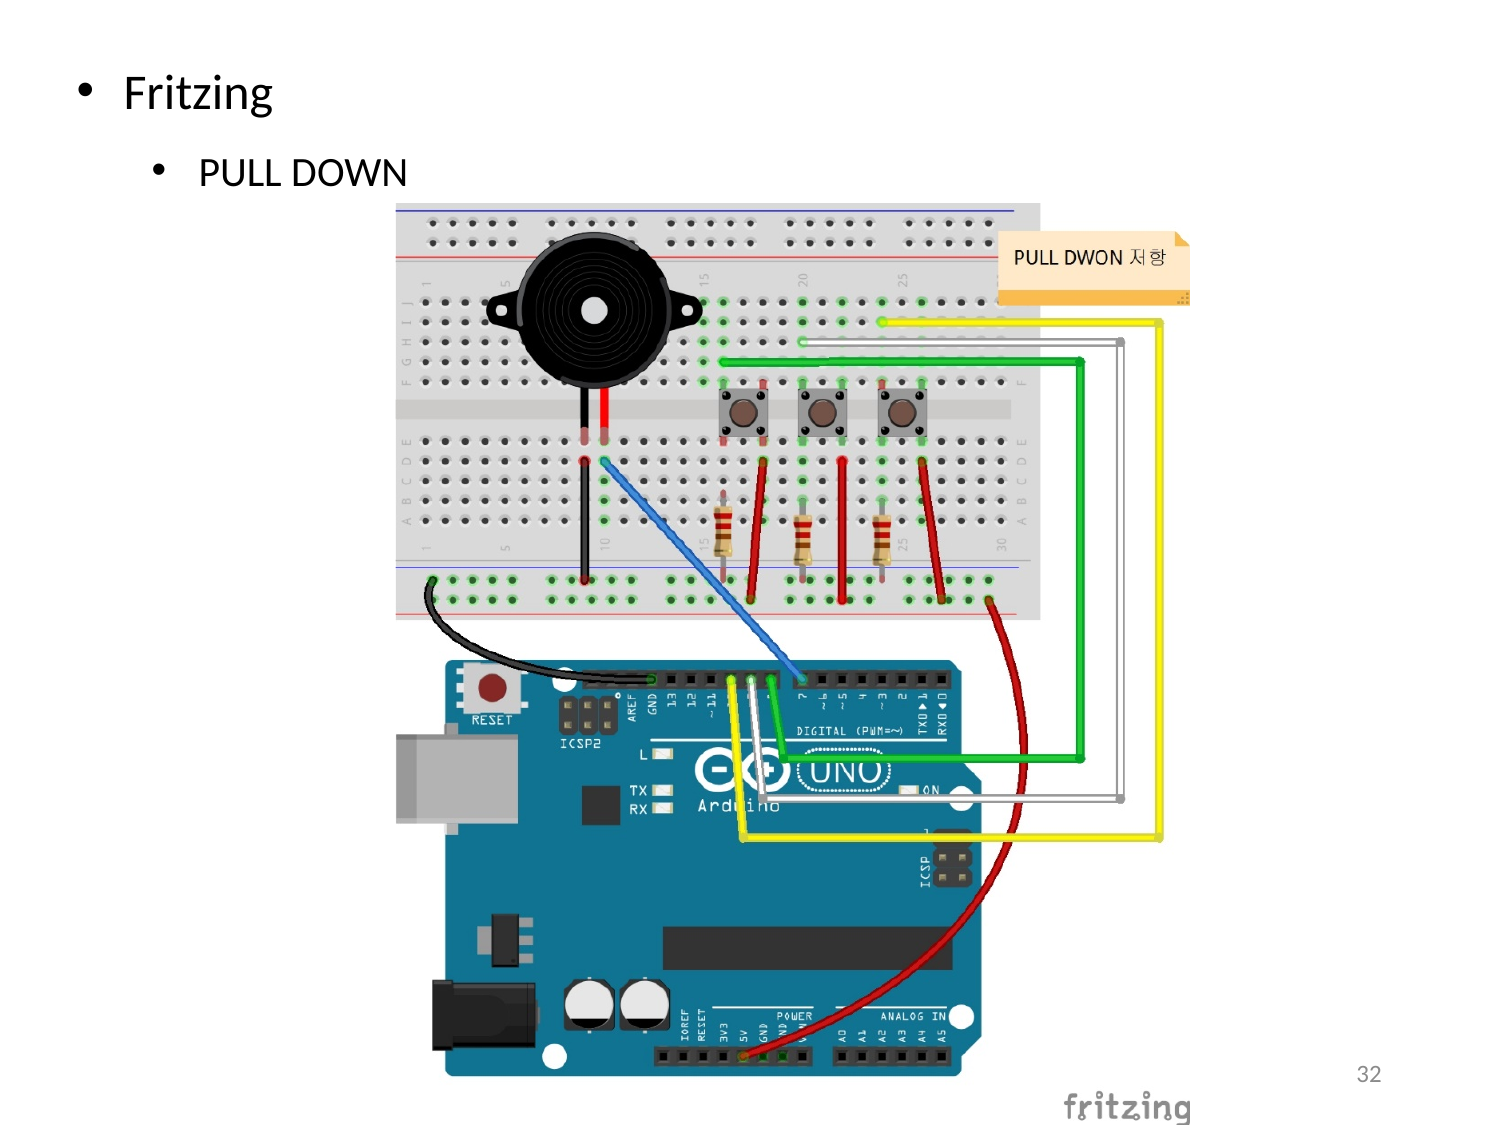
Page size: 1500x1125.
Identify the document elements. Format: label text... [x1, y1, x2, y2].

text_box Fritzing PULL DOWN [61, 22, 433, 202]
slide_number 32 [1190, 1042, 1397, 1103]
picture [395, 203, 1190, 1125]
